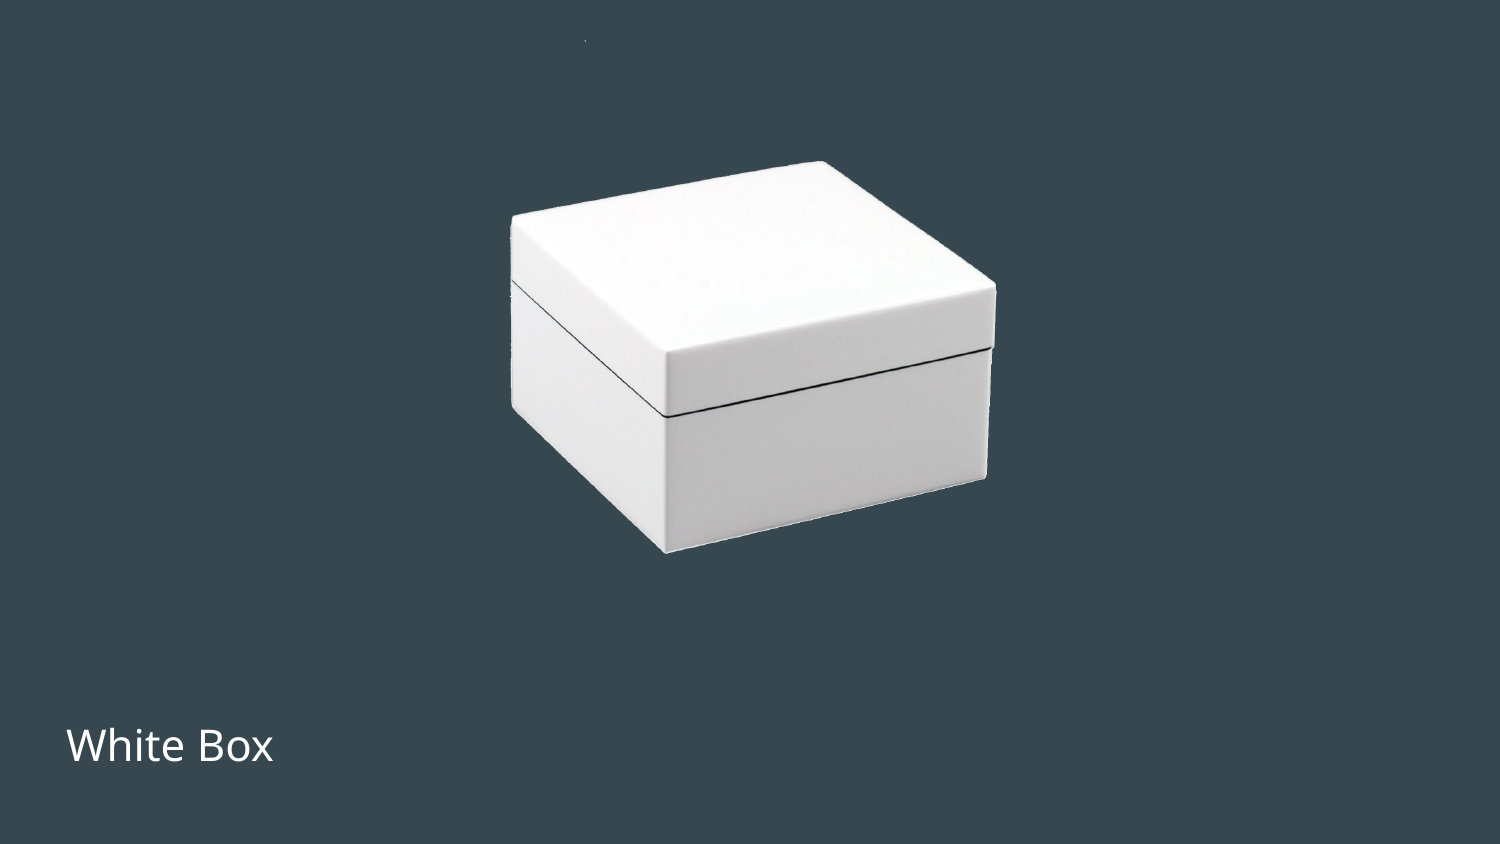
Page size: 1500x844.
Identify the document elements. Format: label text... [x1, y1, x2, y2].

list White Box [51, 694, 1036, 794]
picture [427, 35, 1073, 680]
